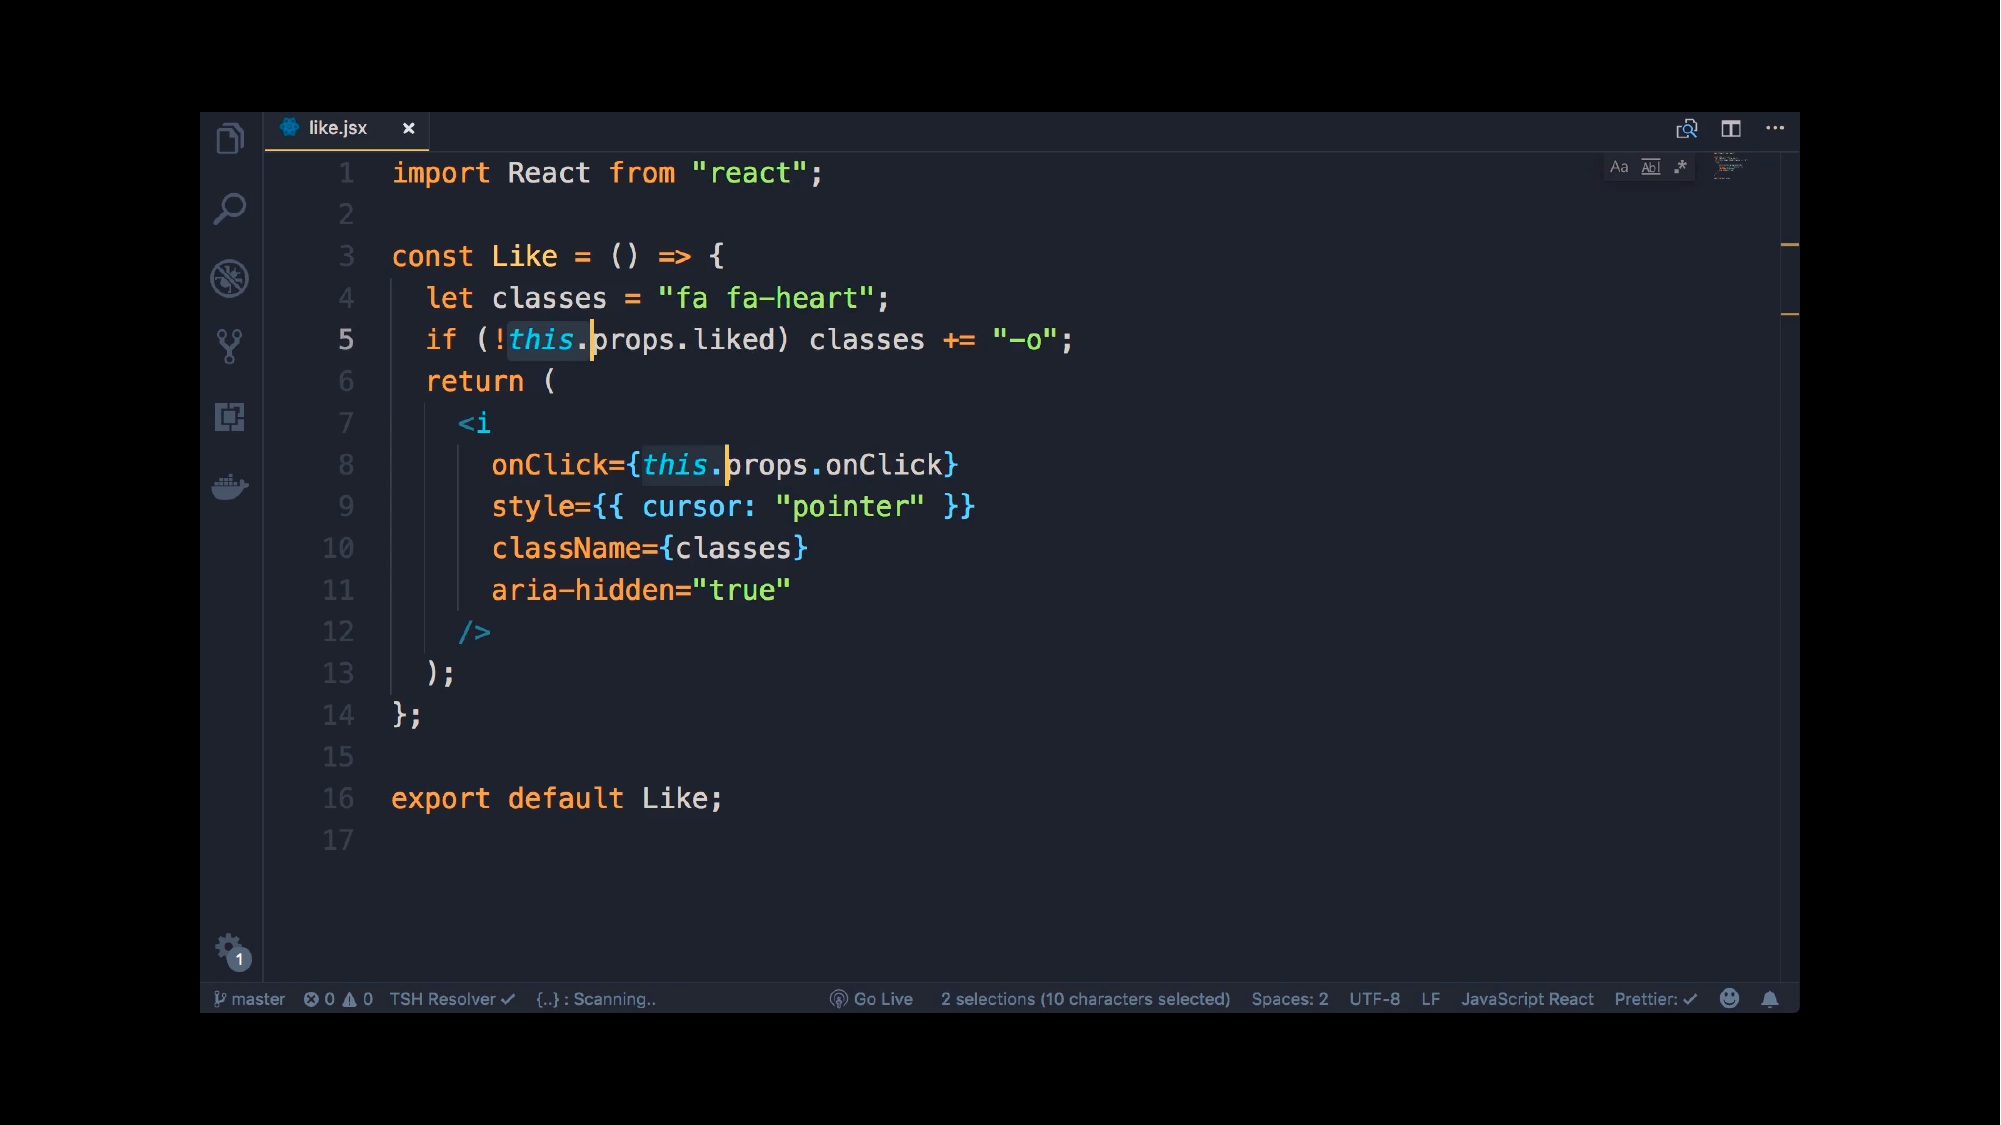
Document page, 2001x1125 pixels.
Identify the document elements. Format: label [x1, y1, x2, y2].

picture [199, 112, 1800, 1013]
